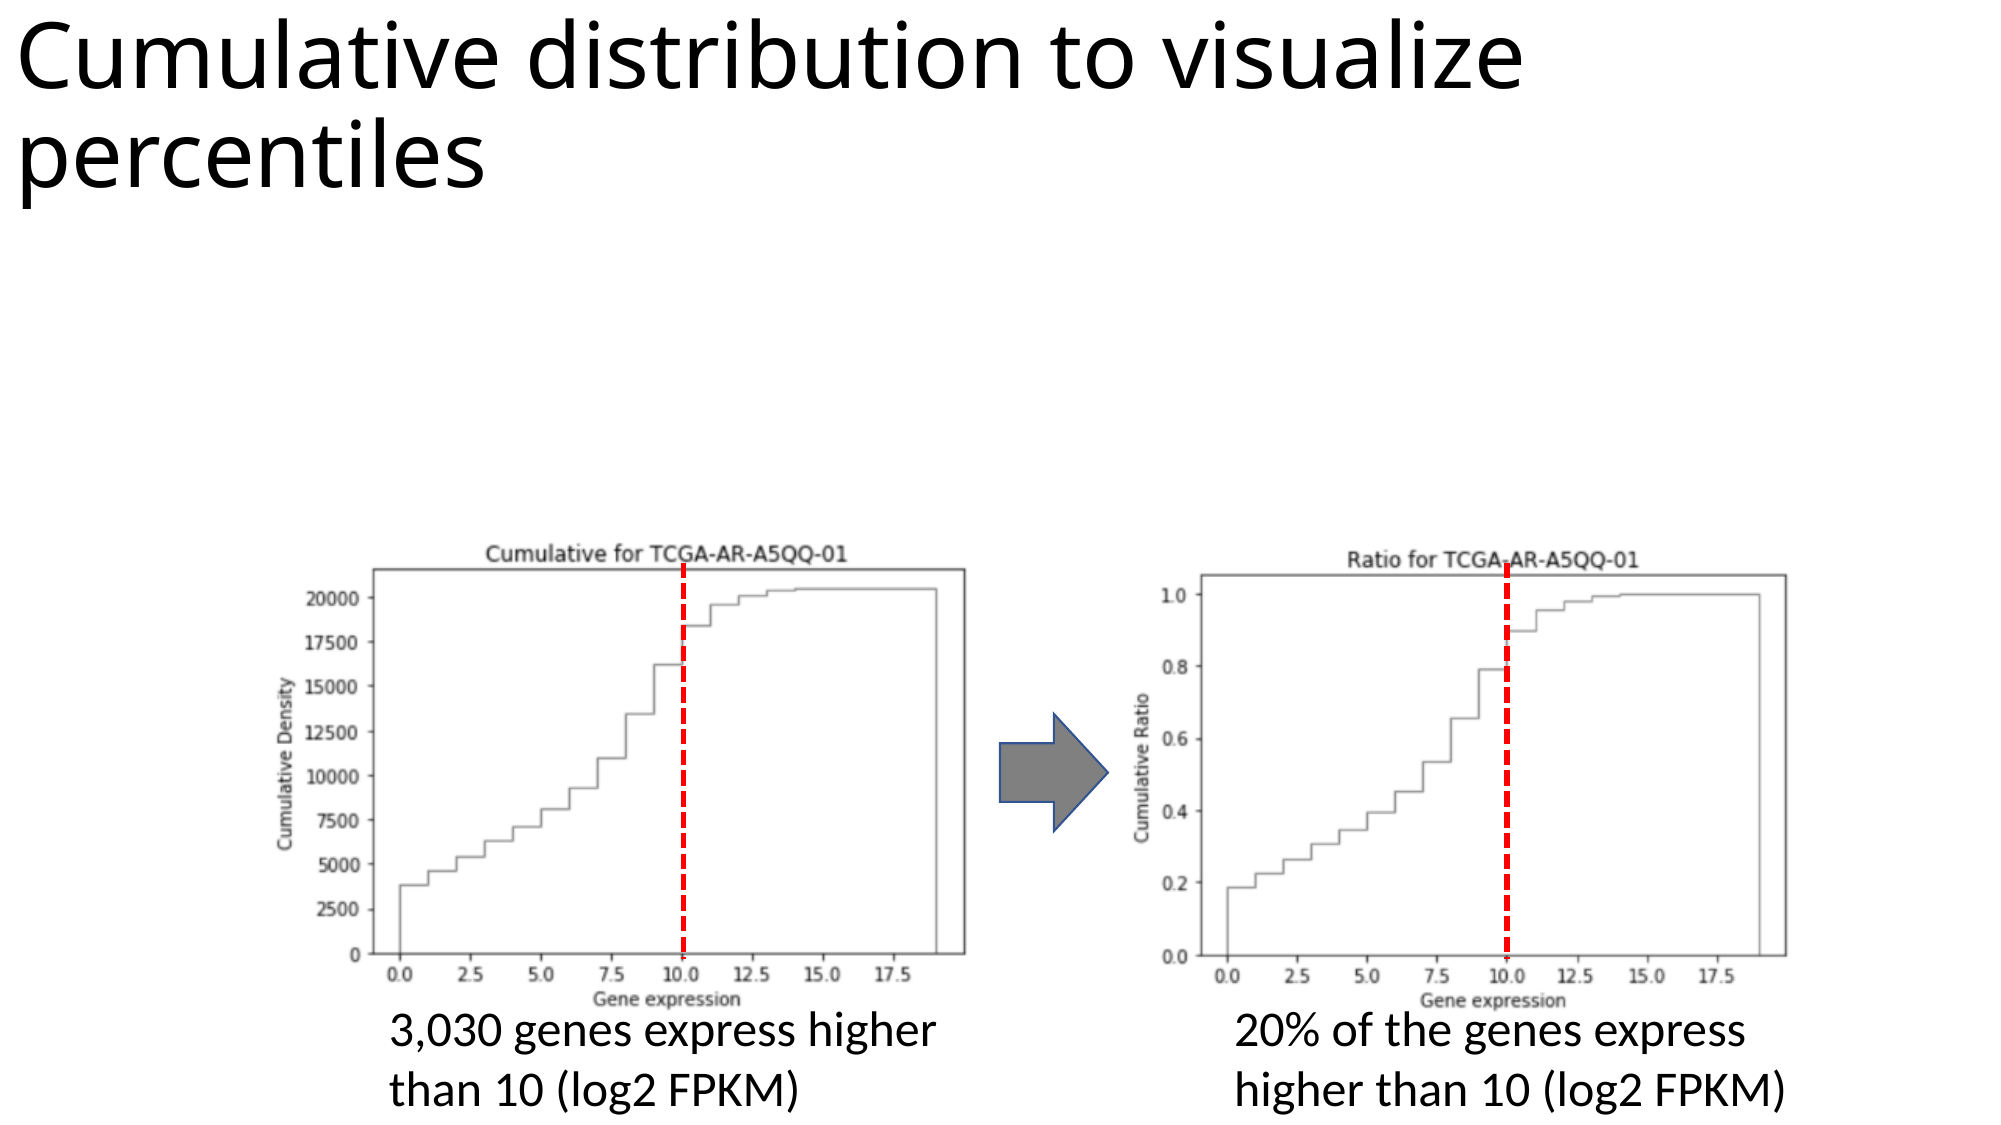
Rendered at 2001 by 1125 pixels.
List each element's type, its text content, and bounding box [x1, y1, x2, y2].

title Cumulative distribution to visualize percentiles [0, 0, 2000, 218]
picture [262, 534, 1001, 1023]
text_box 20% of the genes express higher than 10 (log2 FPKM) [1219, 988, 1839, 1124]
text_box [1001, 711, 1110, 834]
text_box 3,030 genes express higher than 10 (log2 FPKM) [374, 1023, 957, 1124]
picture [1119, 546, 1793, 1033]
